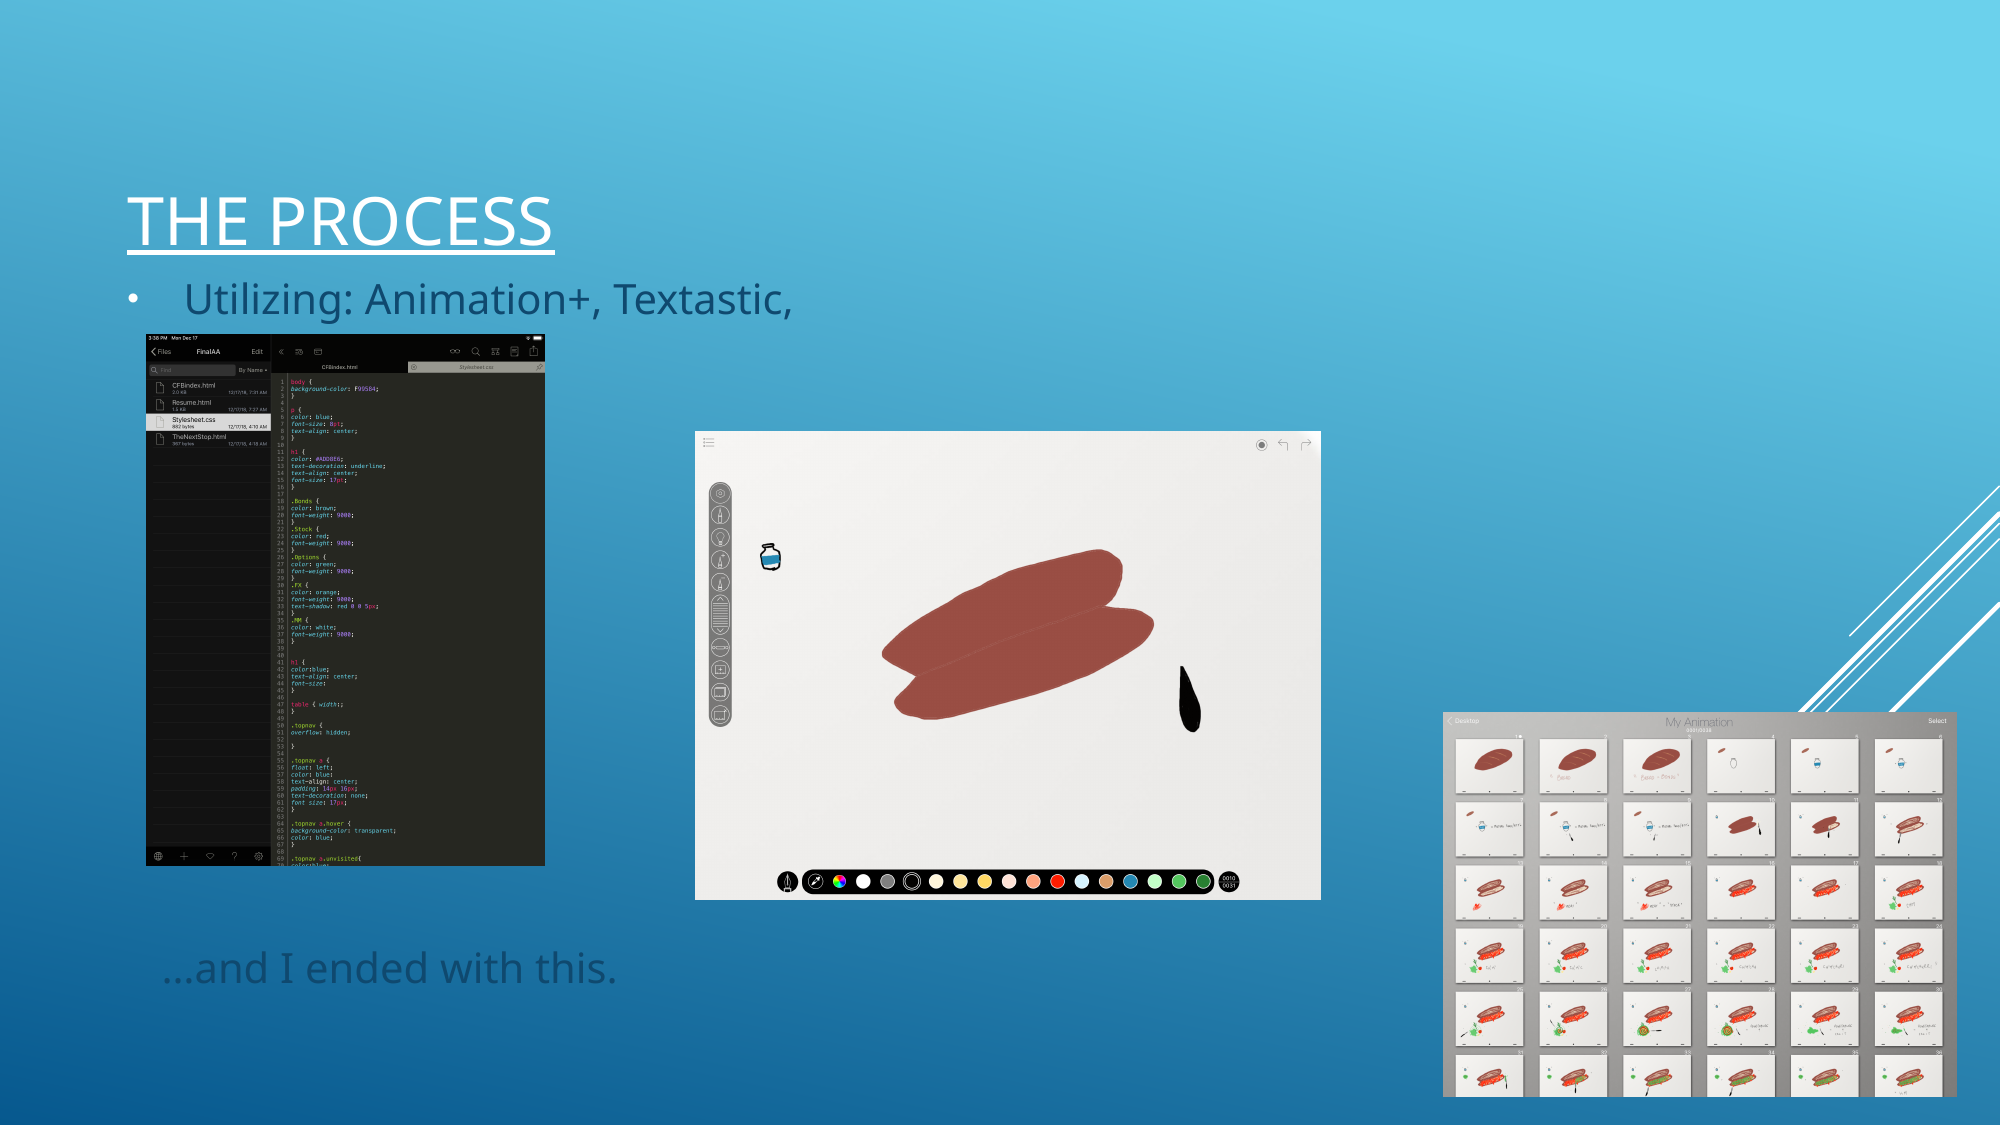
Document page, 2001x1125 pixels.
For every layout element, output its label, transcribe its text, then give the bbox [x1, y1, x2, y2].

picture [146, 334, 546, 866]
list Utilizing: Animation+, Textastic, [112, 265, 1729, 385]
picture [695, 430, 1321, 901]
text_box …and I ended with this. [146, 934, 1443, 1054]
title The Process [112, 112, 1875, 325]
picture [1443, 712, 1957, 1098]
